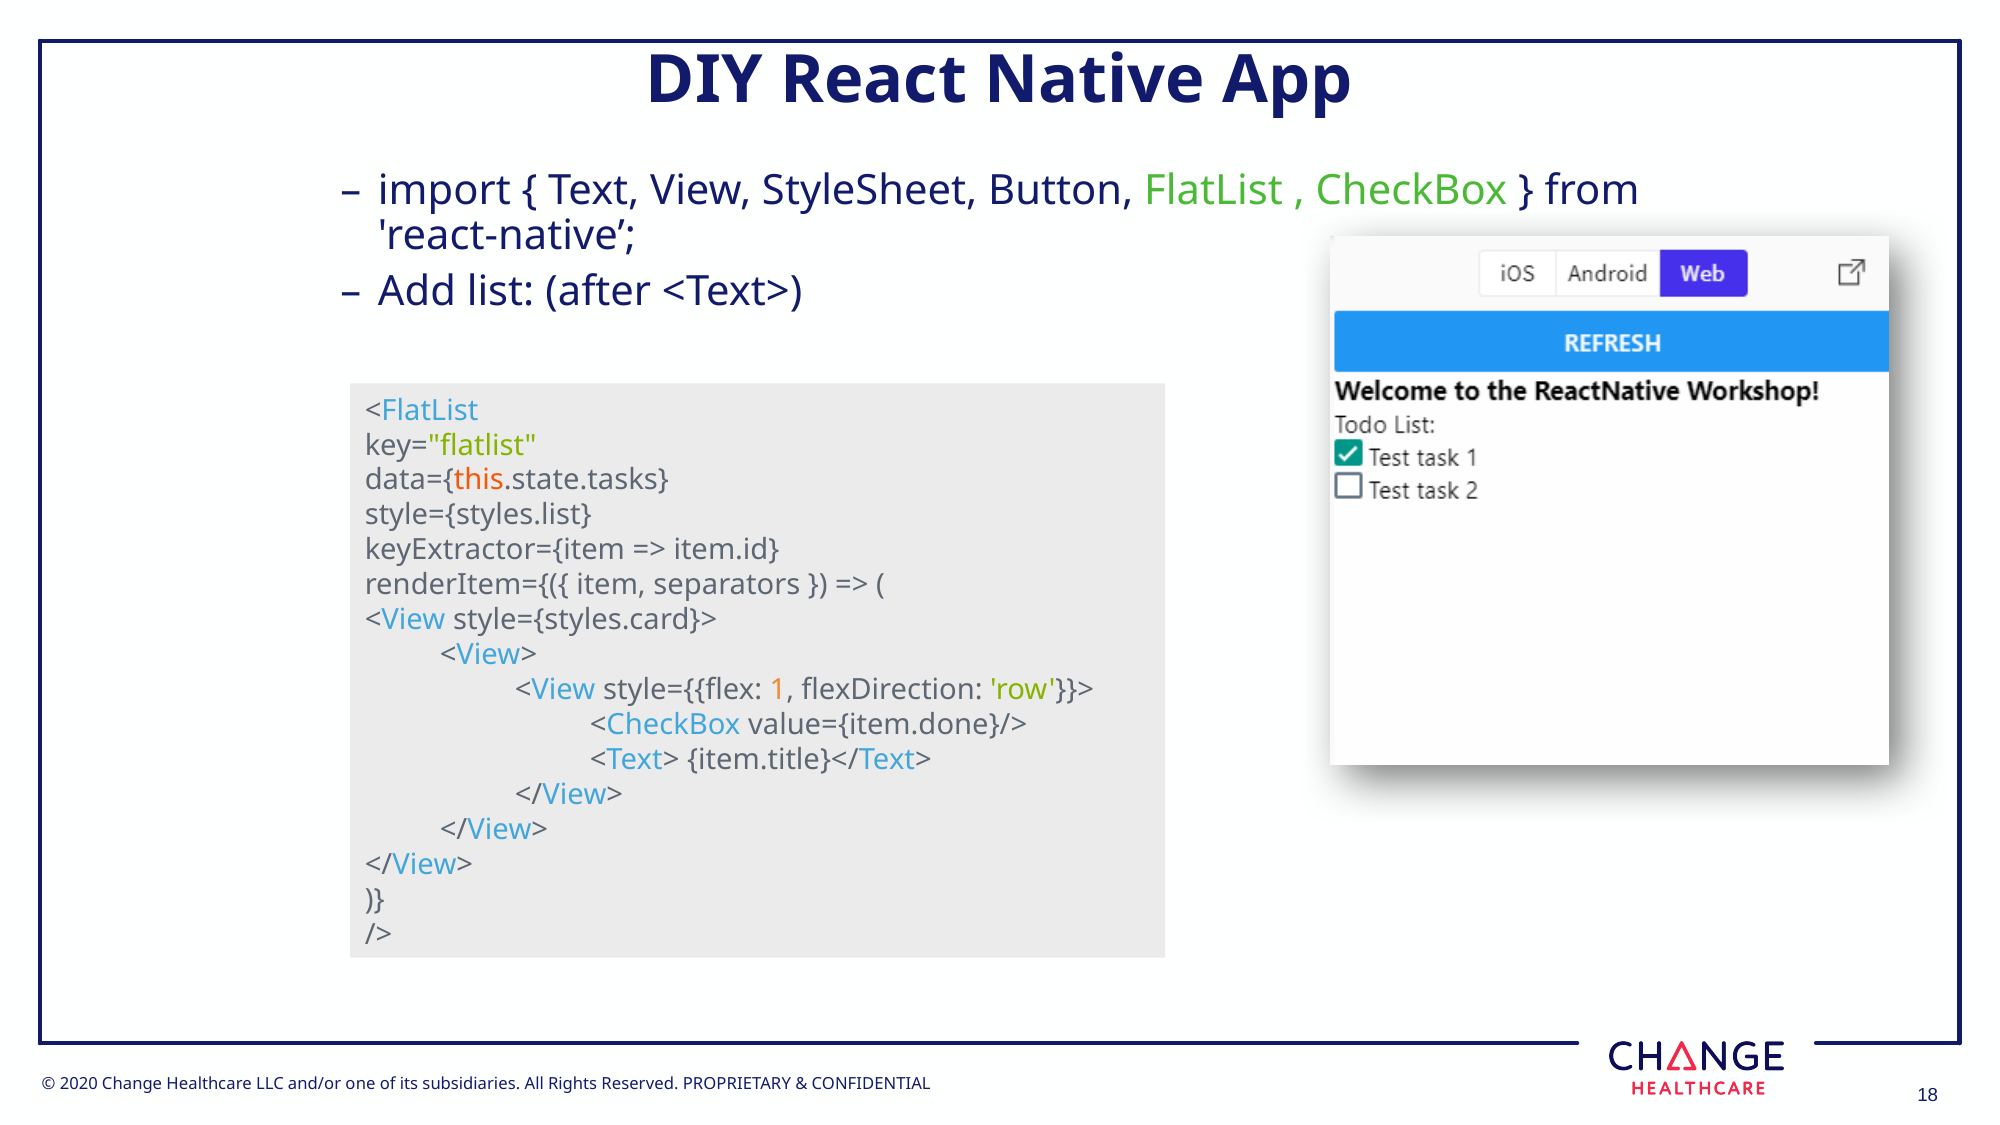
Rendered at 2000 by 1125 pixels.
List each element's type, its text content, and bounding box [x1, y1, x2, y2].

list import { Text, View, StyleSheet, Button, FlatList , CheckBox } from 'react-native’; Add list: (after <Text>) [250, 160, 1749, 965]
text_box <FlatList key="flatlist" data={this.state.tasks} style={styles.list} keyExtractor={item => item.id} renderItem={({ item, separators }) => ( <View style={styles.card}> <View> <View style={{flex: 1, flexDirection: 'row'}}> <CheckBox value={item.done}/> <Text> {item.title}</Text> </View> </View> </View> )} /> [350, 383, 1166, 958]
title DIY React Native App [7, 23, 1992, 138]
picture [1330, 236, 1889, 765]
picture [1609, 1041, 1784, 1095]
